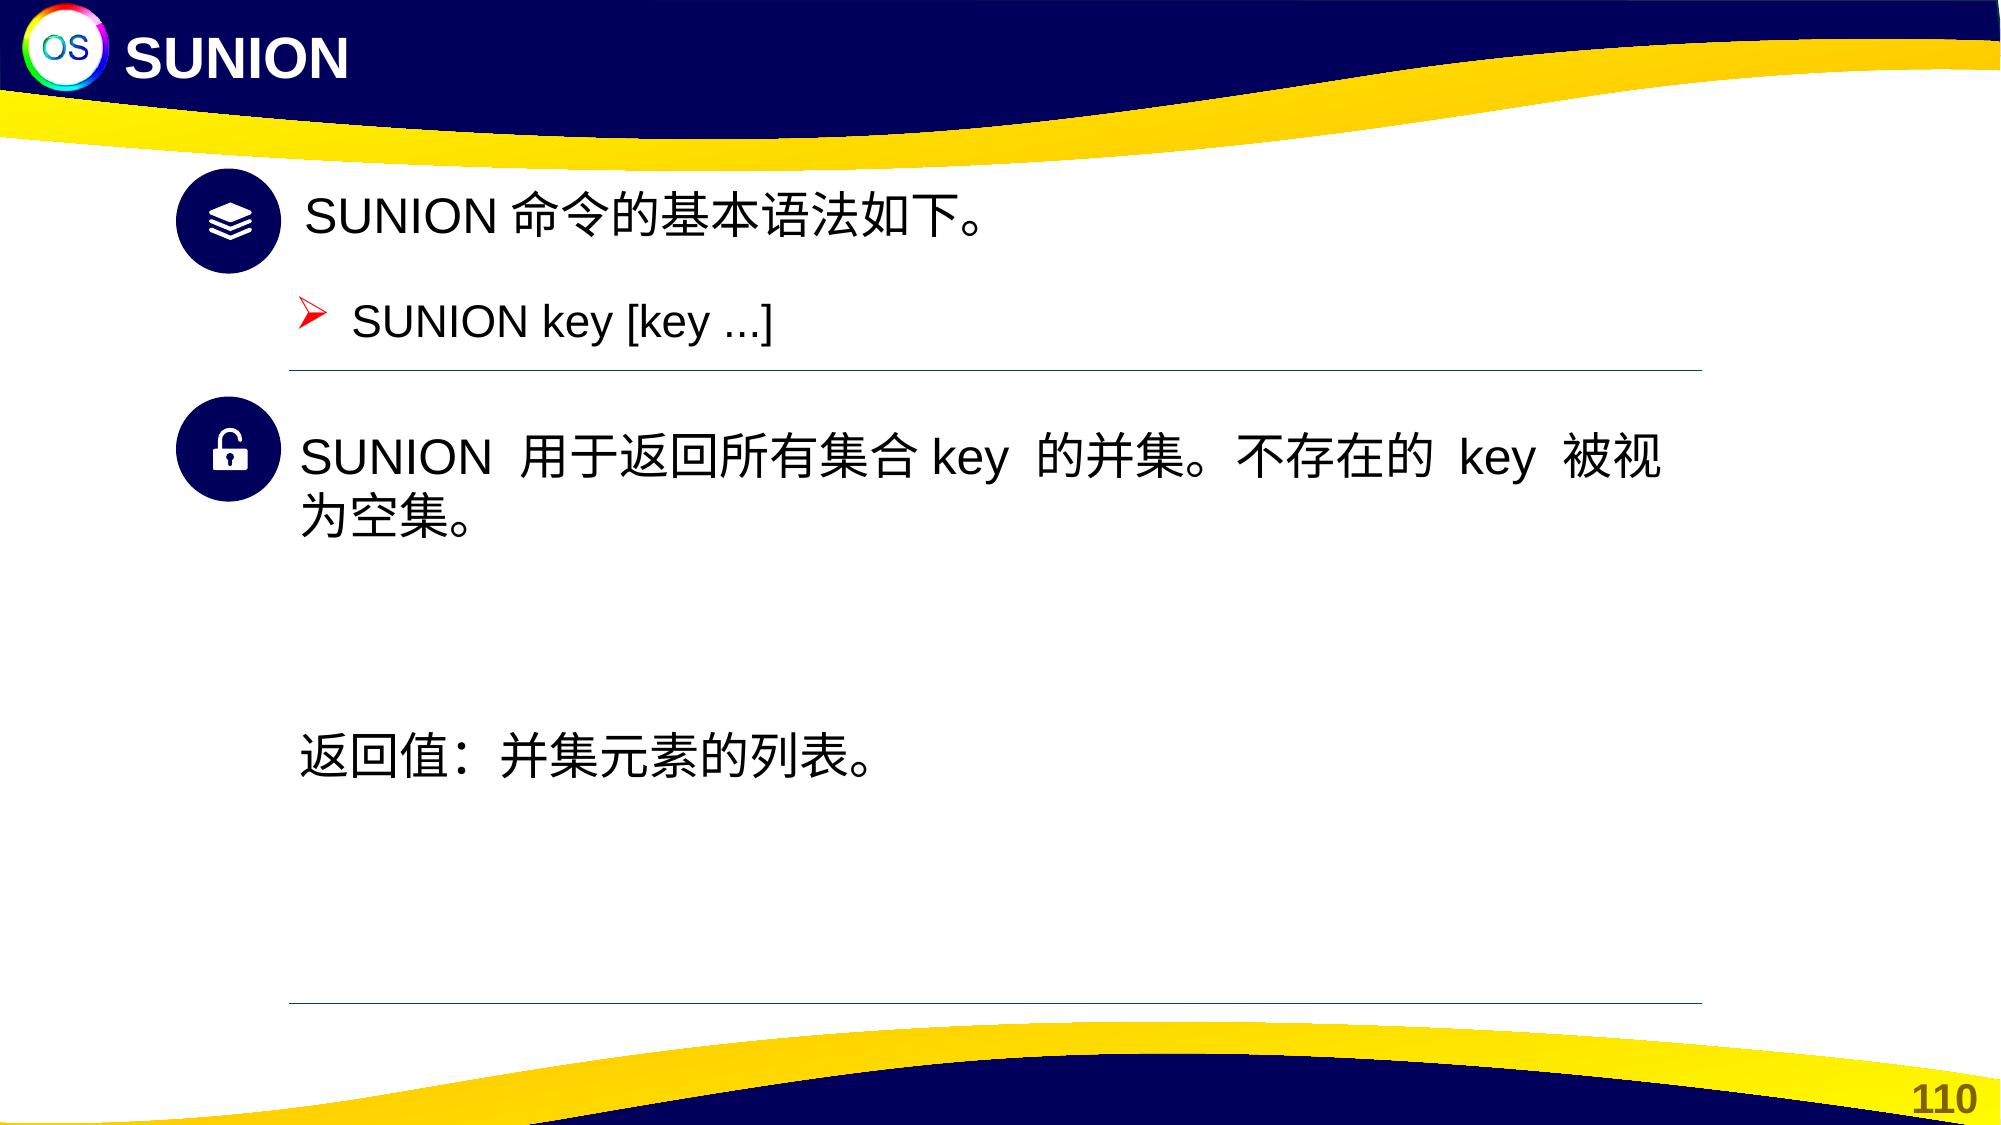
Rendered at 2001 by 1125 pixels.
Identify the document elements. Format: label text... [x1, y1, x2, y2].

text_box [209, 227, 252, 240]
text_box [209, 202, 252, 223]
text_box SUNION [109, 12, 1263, 98]
text_box SUNION命令的基本语法如下。 [289, 175, 1235, 251]
text_box SUNION 用于返回所有集合key 的并集。不存在的 key 被视为空集。 返回值：并集元素的列表。 [284, 417, 1698, 792]
text_box [209, 219, 252, 232]
text_box SUNION key [key ...] [280, 273, 1458, 348]
text_box [213, 427, 248, 471]
picture [22, 3, 109, 91]
text_box [176, 168, 282, 274]
text_box [176, 396, 282, 502]
